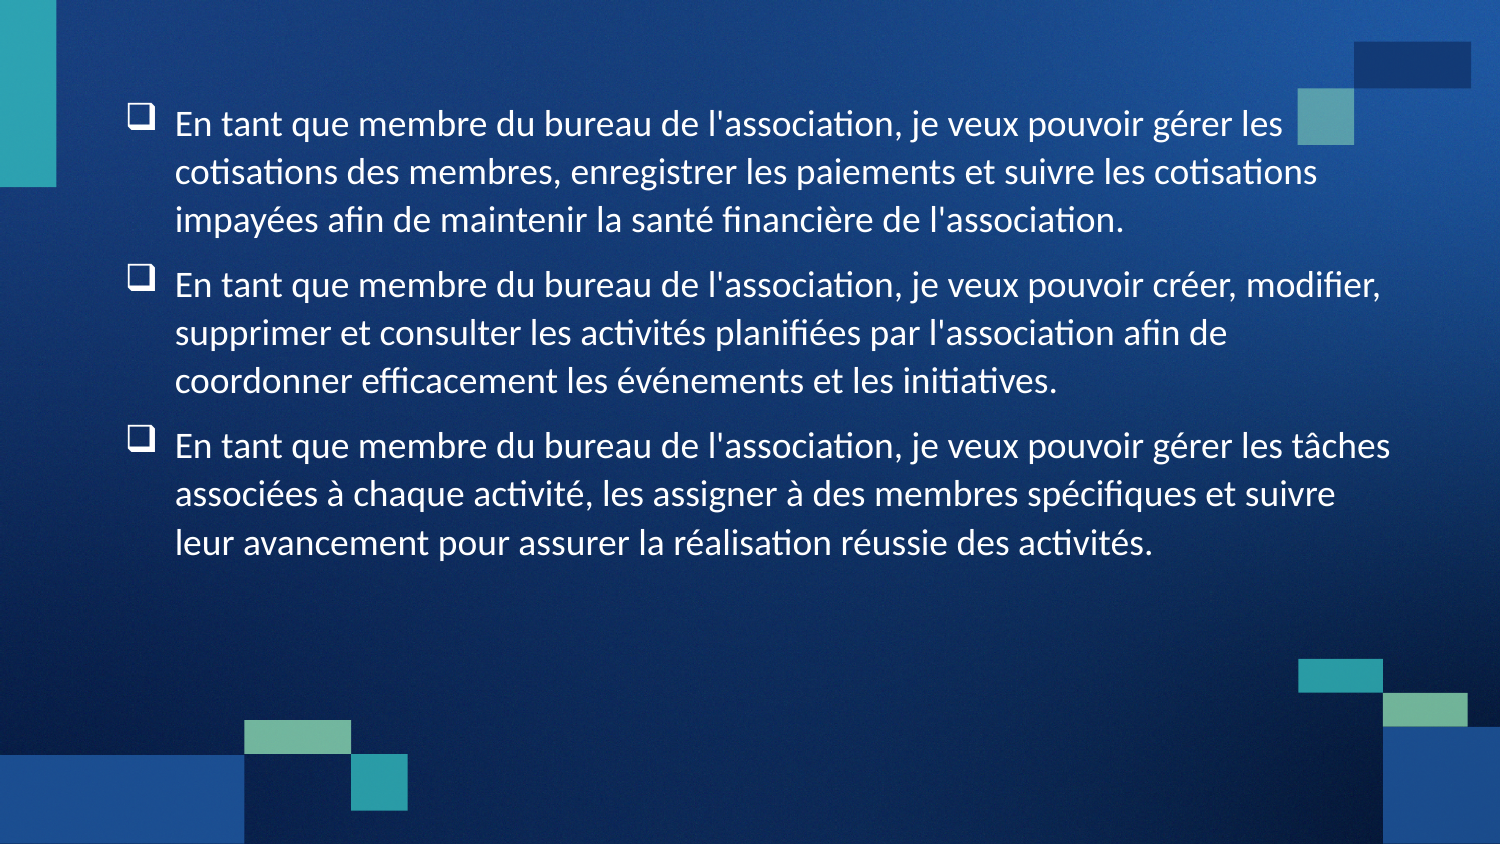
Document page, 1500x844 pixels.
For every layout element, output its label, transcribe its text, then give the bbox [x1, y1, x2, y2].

subtitle En tant que membre du bureau de l'association, je veux pouvoir gérer les cotisations des membres, enregistrer les paiements et suivre les cotisations impayées afin de maintenir la santé financière de l'association. En tant que membre du bureau de l'association, je veux pouvoir créer, modifier, supprimer et consulter les activités planifiées par l'association afin de coordonner efficacement les événements et les initiatives. En tant que membre du bureau de l'association, je veux pouvoir gérer les tâches associées à chaque activité, les assigner à des membres spécifiques et suivre leur avancement pour assurer la réalisation réussie des activités. [84, 81, 1416, 699]
text_box [1298, 658, 1383, 693]
text_box [244, 720, 352, 754]
text_box [1297, 88, 1355, 145]
picture [0, 0, 1500, 844]
